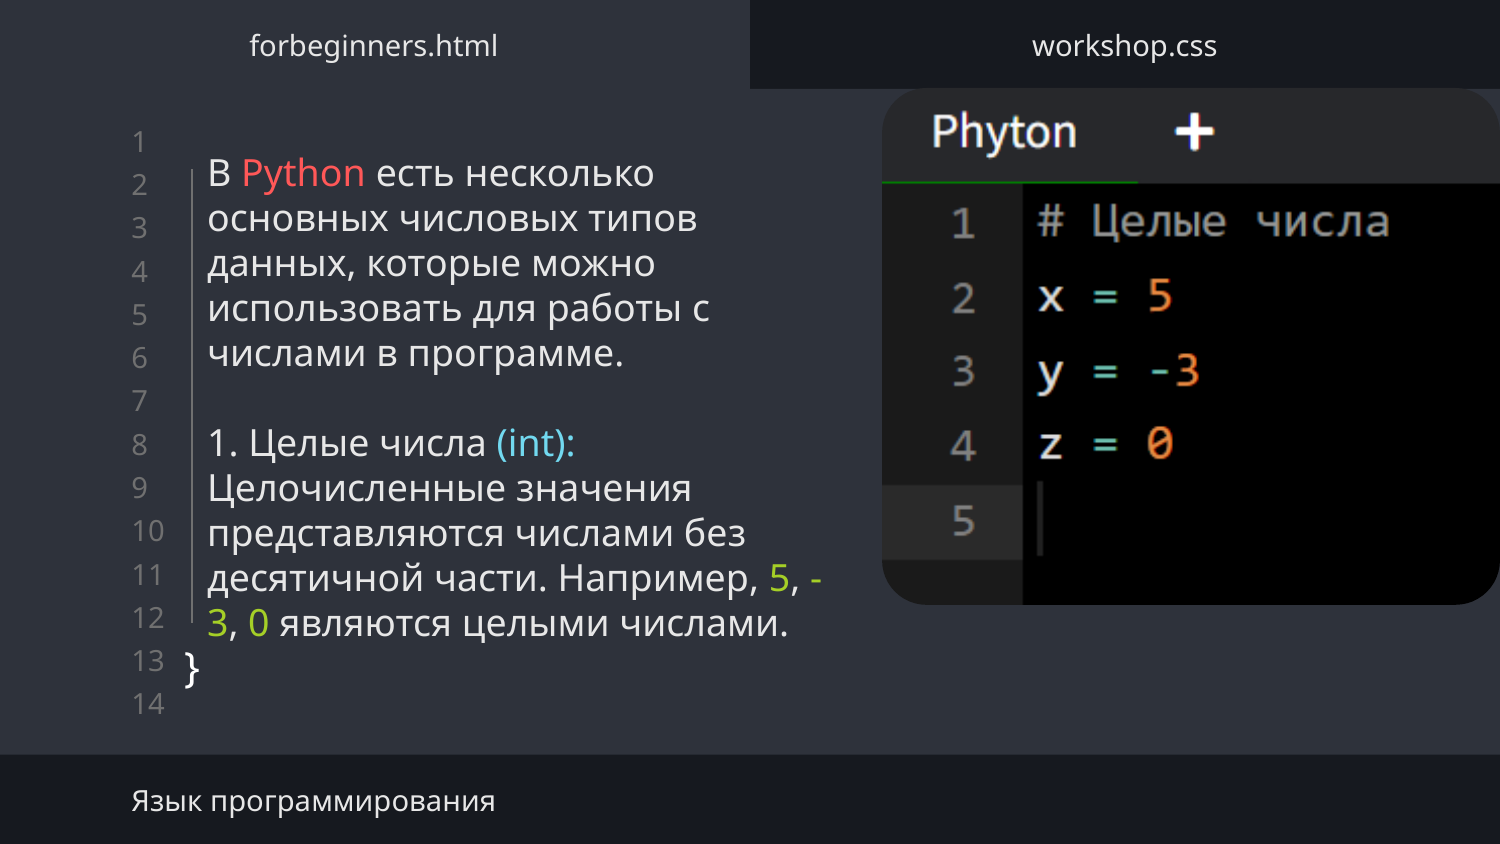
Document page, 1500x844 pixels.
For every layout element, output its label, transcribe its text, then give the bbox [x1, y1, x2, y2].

picture [881, 87, 1500, 606]
title В Python есть несколько основных числовых типов данных, которые можно использовать для работы с числами в программе. 1. Целые числа (int): Целочисленные значения представляются числами без десятичной части. Например, 5, -3, 0 являются целыми числами. [239, 352, 852, 440]
subtitle Язык программирования [116, 770, 915, 829]
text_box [150, 168, 234, 708]
subtitle forbeginners.html [0, 15, 749, 74]
subtitle workshop.css [750, 15, 1500, 74]
